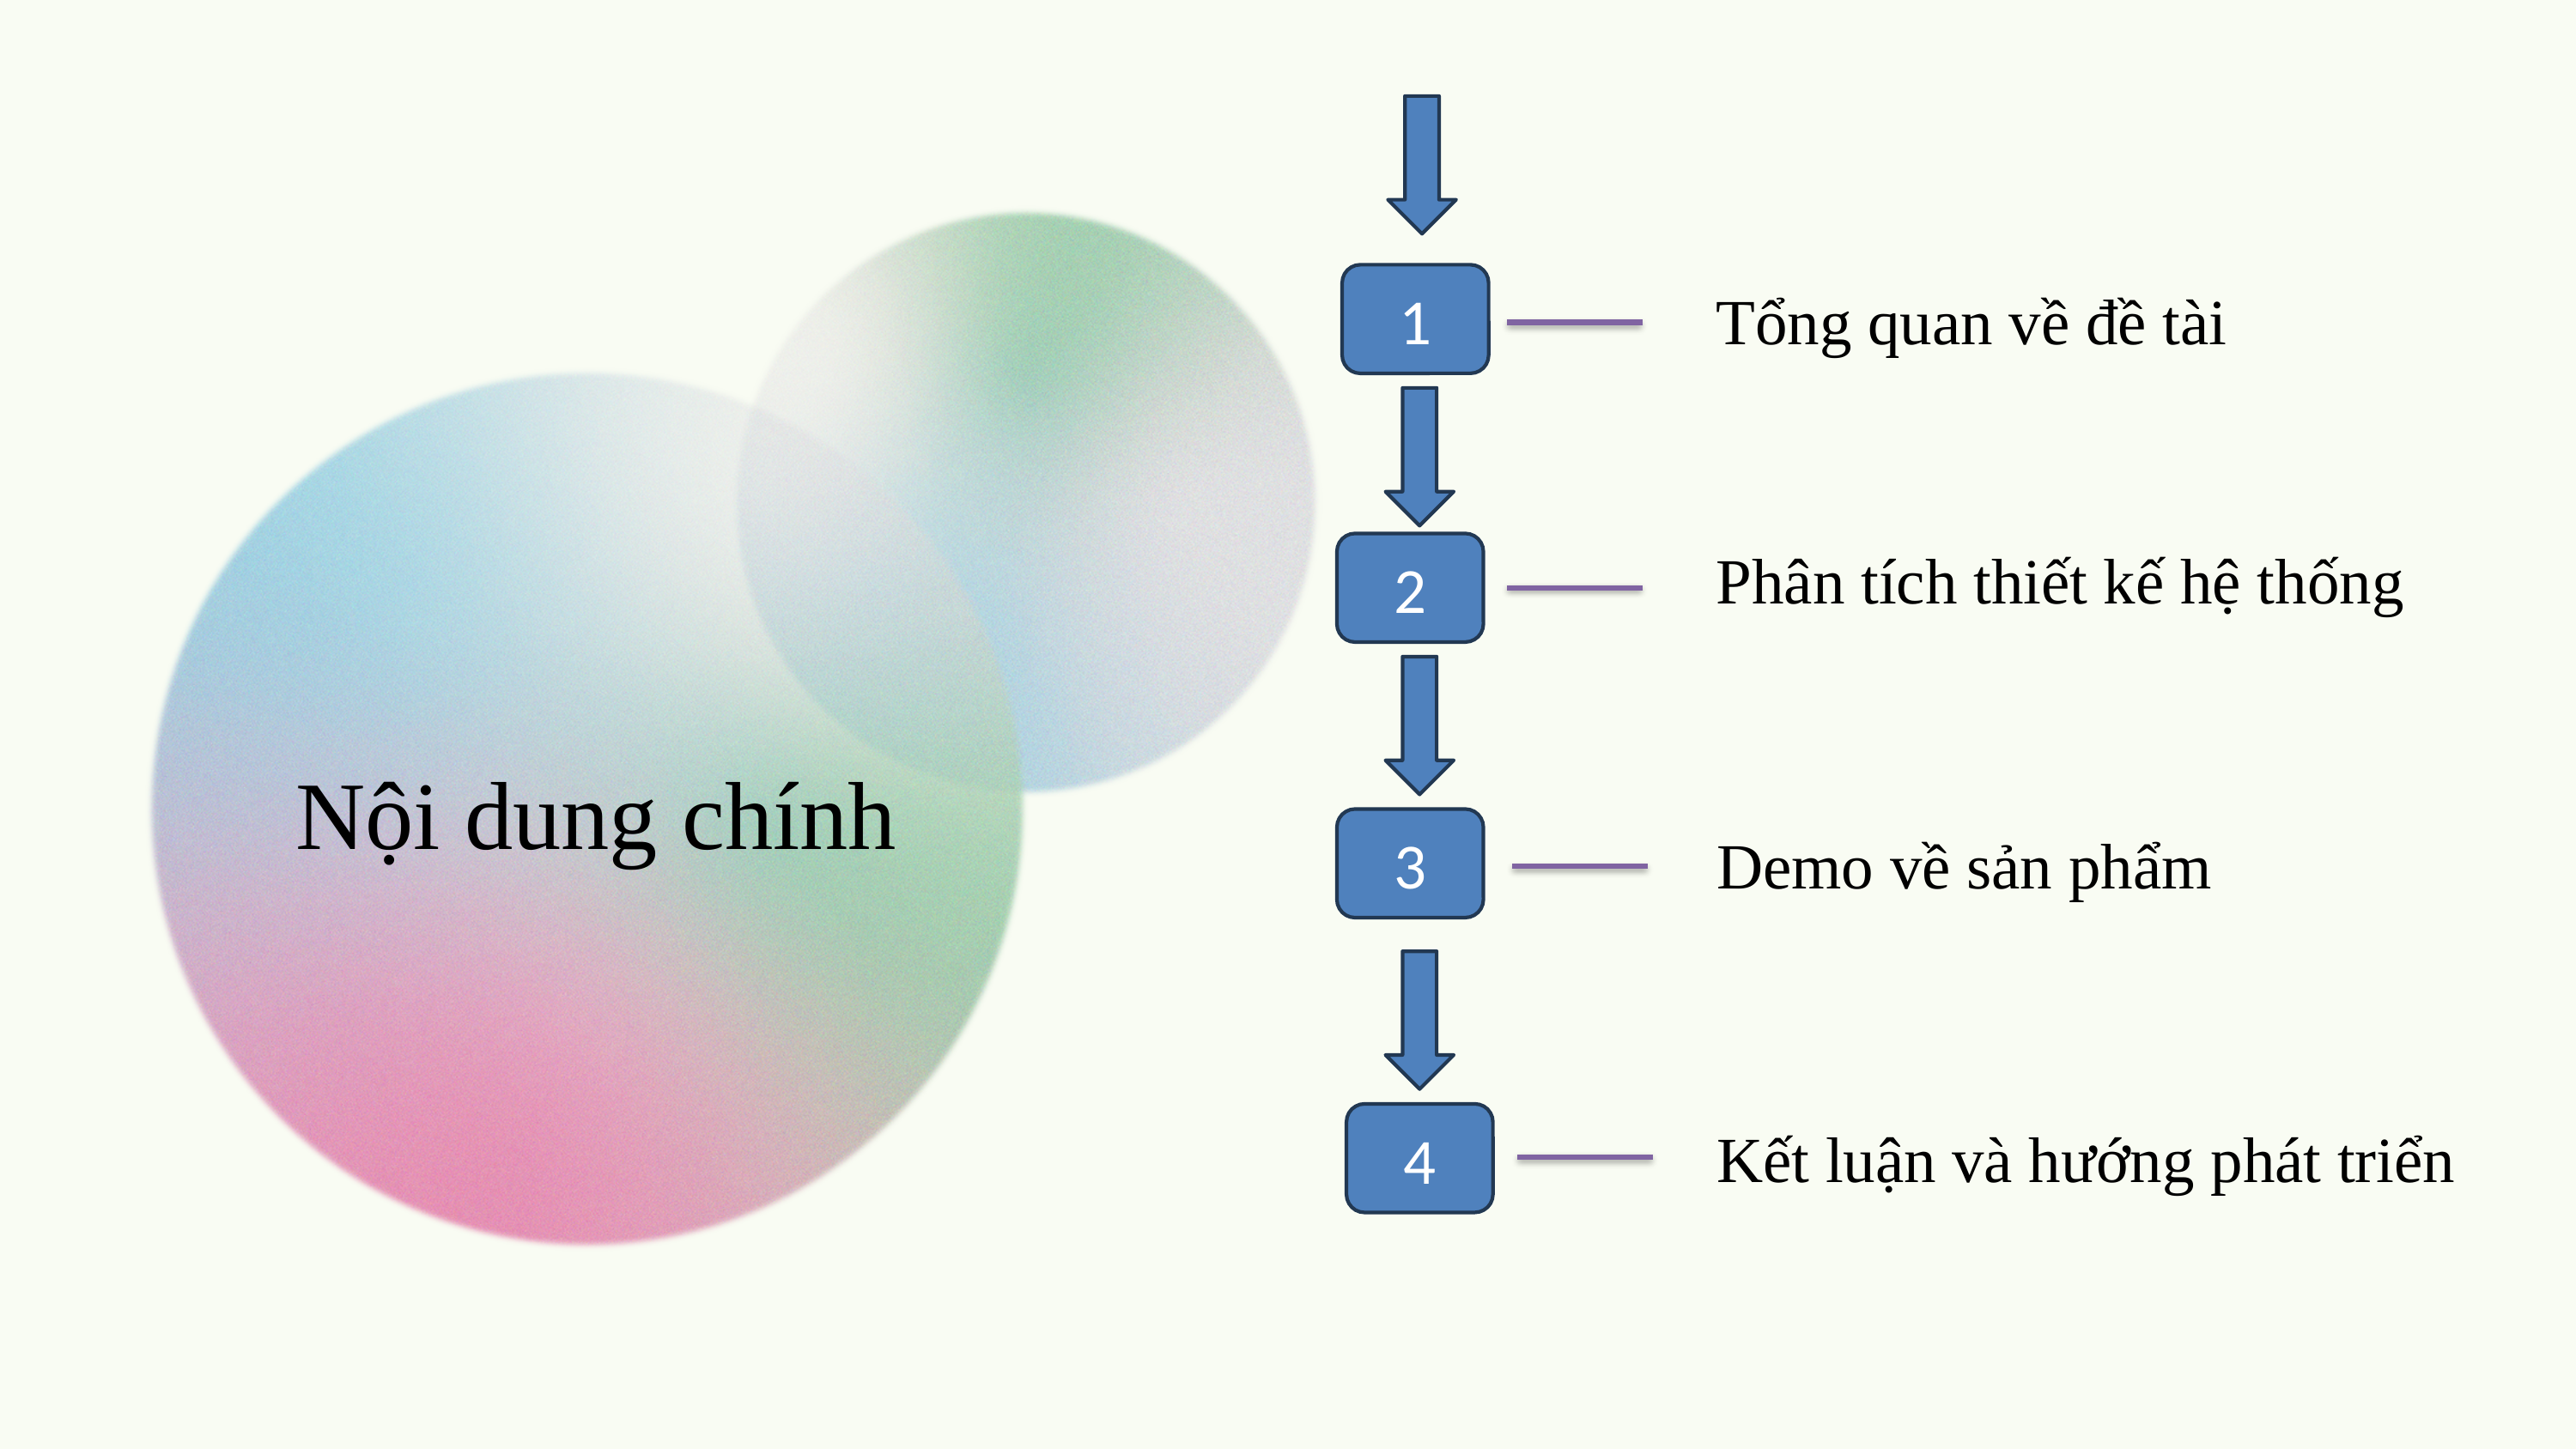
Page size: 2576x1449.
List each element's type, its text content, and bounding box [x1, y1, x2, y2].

text_box [1383, 654, 1455, 797]
text_box Nội dung chính [283, 746, 960, 875]
text_box [1328, 192, 1513, 284]
text_box 1 [1340, 263, 1491, 376]
text_box [1383, 949, 1455, 1091]
text_box Kết luận và hướng phát triển [1704, 1111, 2573, 1202]
text_box 2 [1334, 531, 1485, 645]
text_box [1386, 94, 1458, 236]
text_box Tổng quan về đề tài [1703, 273, 2573, 364]
text_box [1383, 385, 1455, 528]
text_box 3 [1334, 807, 1485, 920]
text_box Phân tích thiết kế hệ thống [1703, 533, 2573, 624]
text_box [144, 205, 1323, 1252]
text_box Demo về sản phẩm [1704, 817, 2573, 908]
text_box 4 [1344, 1101, 1495, 1215]
